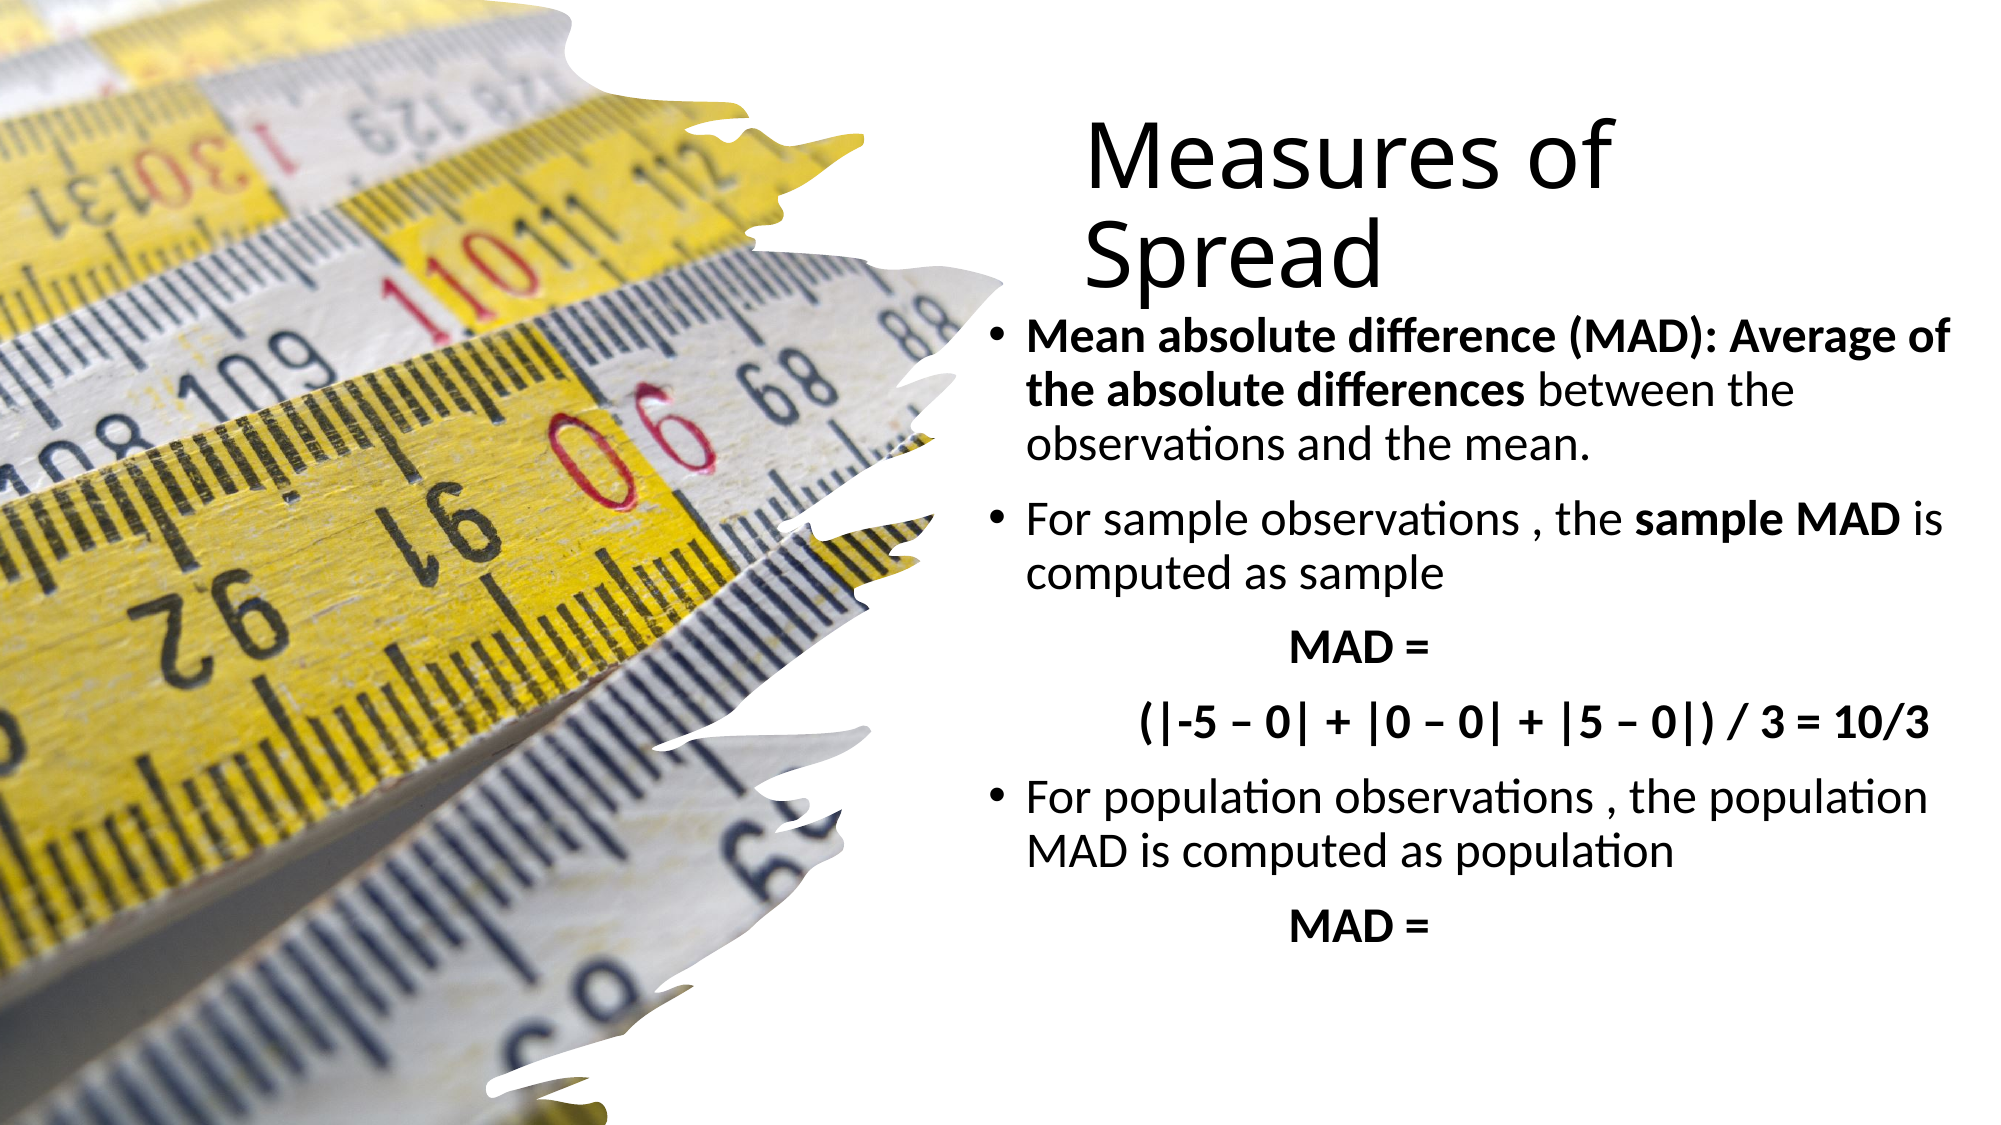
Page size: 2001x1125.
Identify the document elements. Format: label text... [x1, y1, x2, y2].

picture [0, 0, 1004, 1125]
text_box [1004, 0, 2000, 1125]
title Measures of Spread [1068, 59, 1863, 357]
